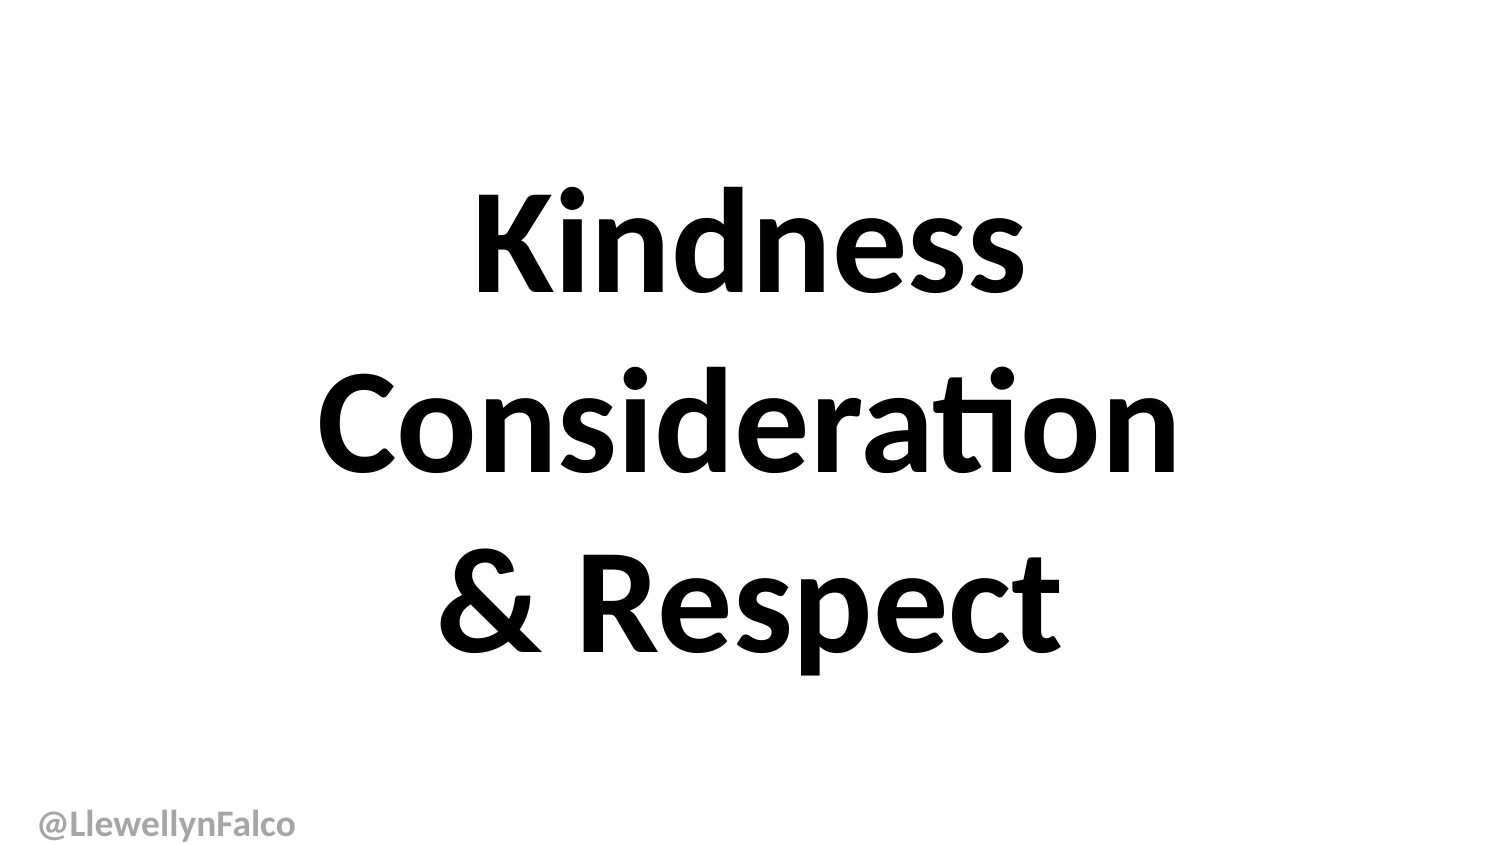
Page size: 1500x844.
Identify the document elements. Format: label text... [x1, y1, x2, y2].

title Kindness Consideration & Respect [75, 33, 1425, 792]
